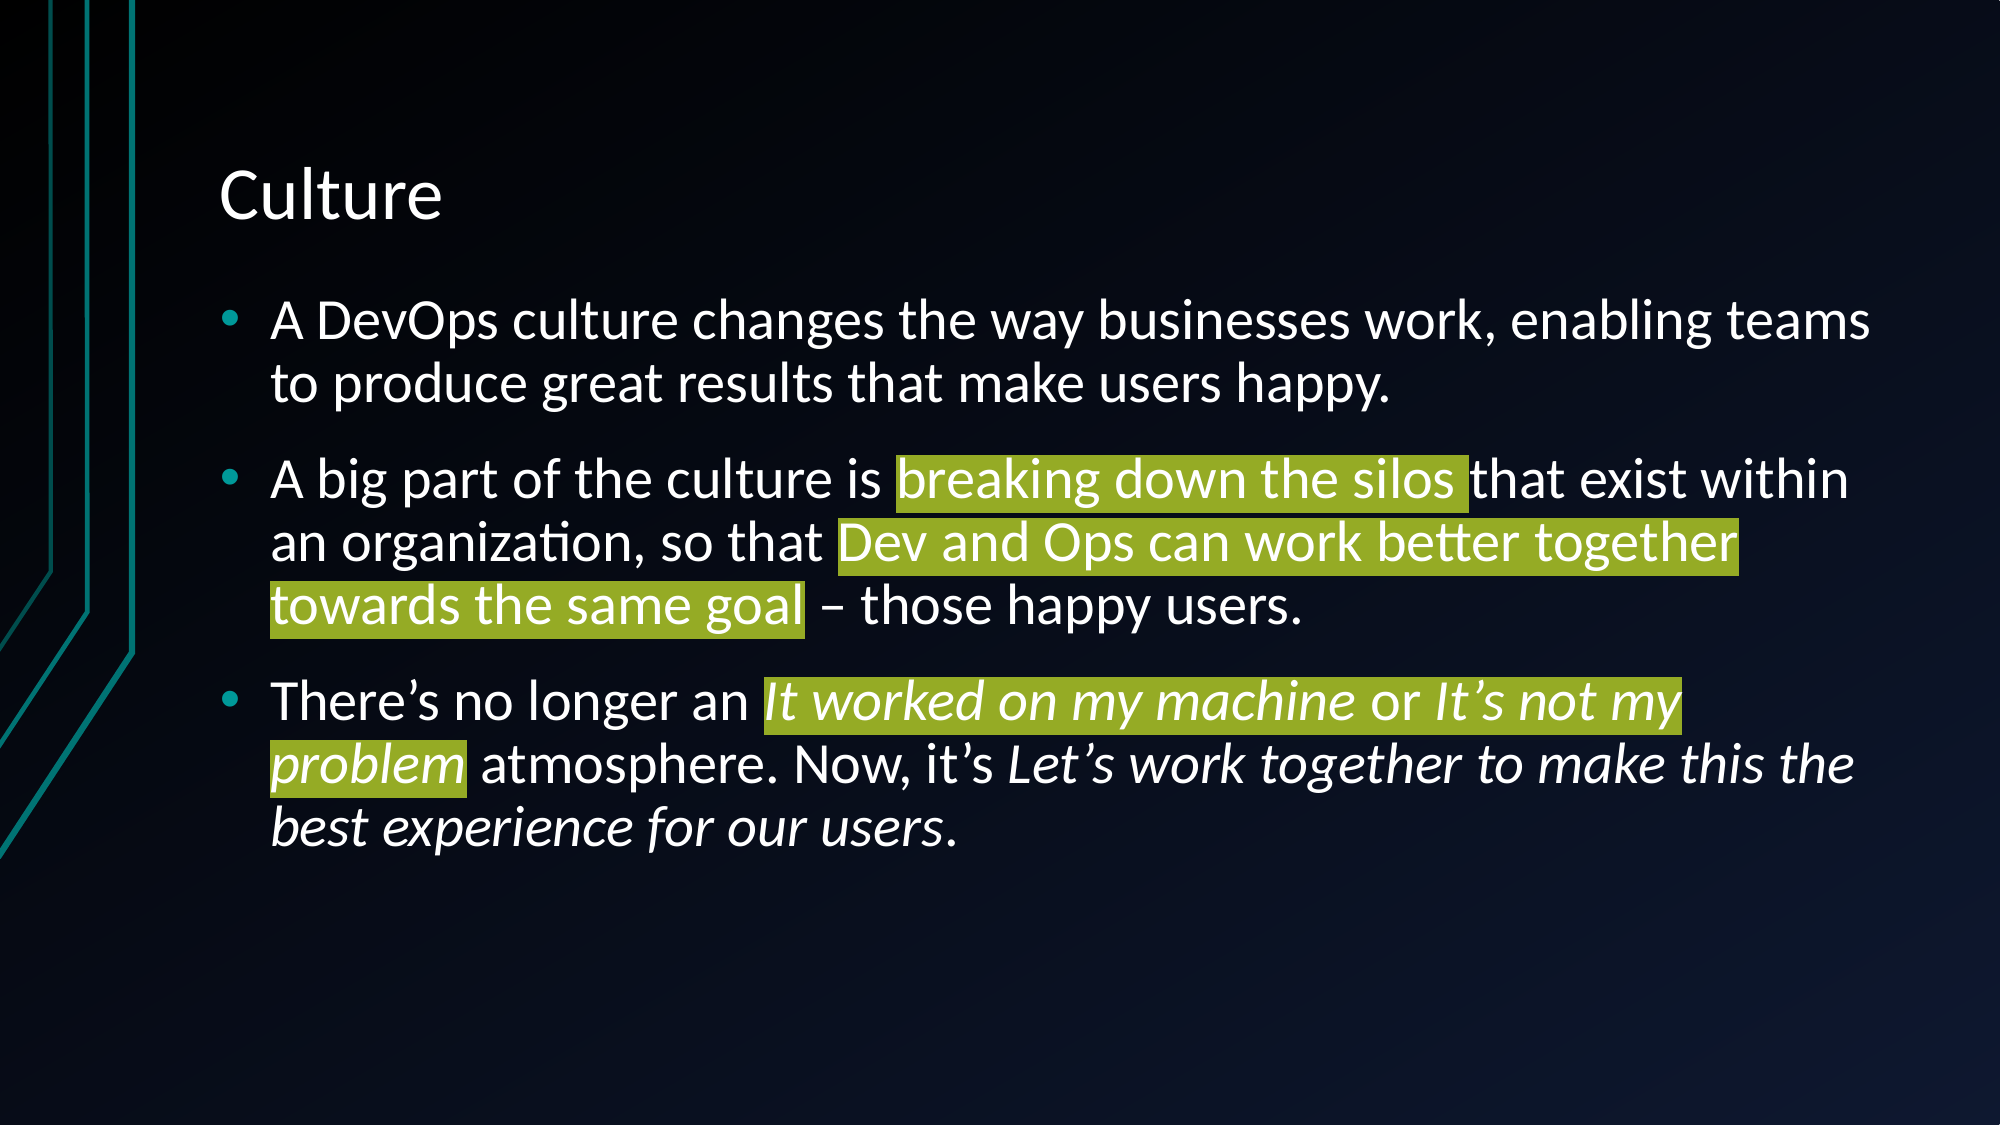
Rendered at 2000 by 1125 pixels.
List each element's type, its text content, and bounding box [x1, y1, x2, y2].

title Culture [199, 45, 1900, 246]
list A DevOps culture changes the way businesses work, enabling teams to produce great results that make users happy. A big part of the culture is breaking down the silos that exist within an organization, so that Dev and Ops can work better together towards the same goal – those happy users. There’s no longer an It worked on my machine or It’s not my problem atmosphere. Now, it’s Let’s work together to make this the best experience for our users. [199, 279, 1900, 1012]
